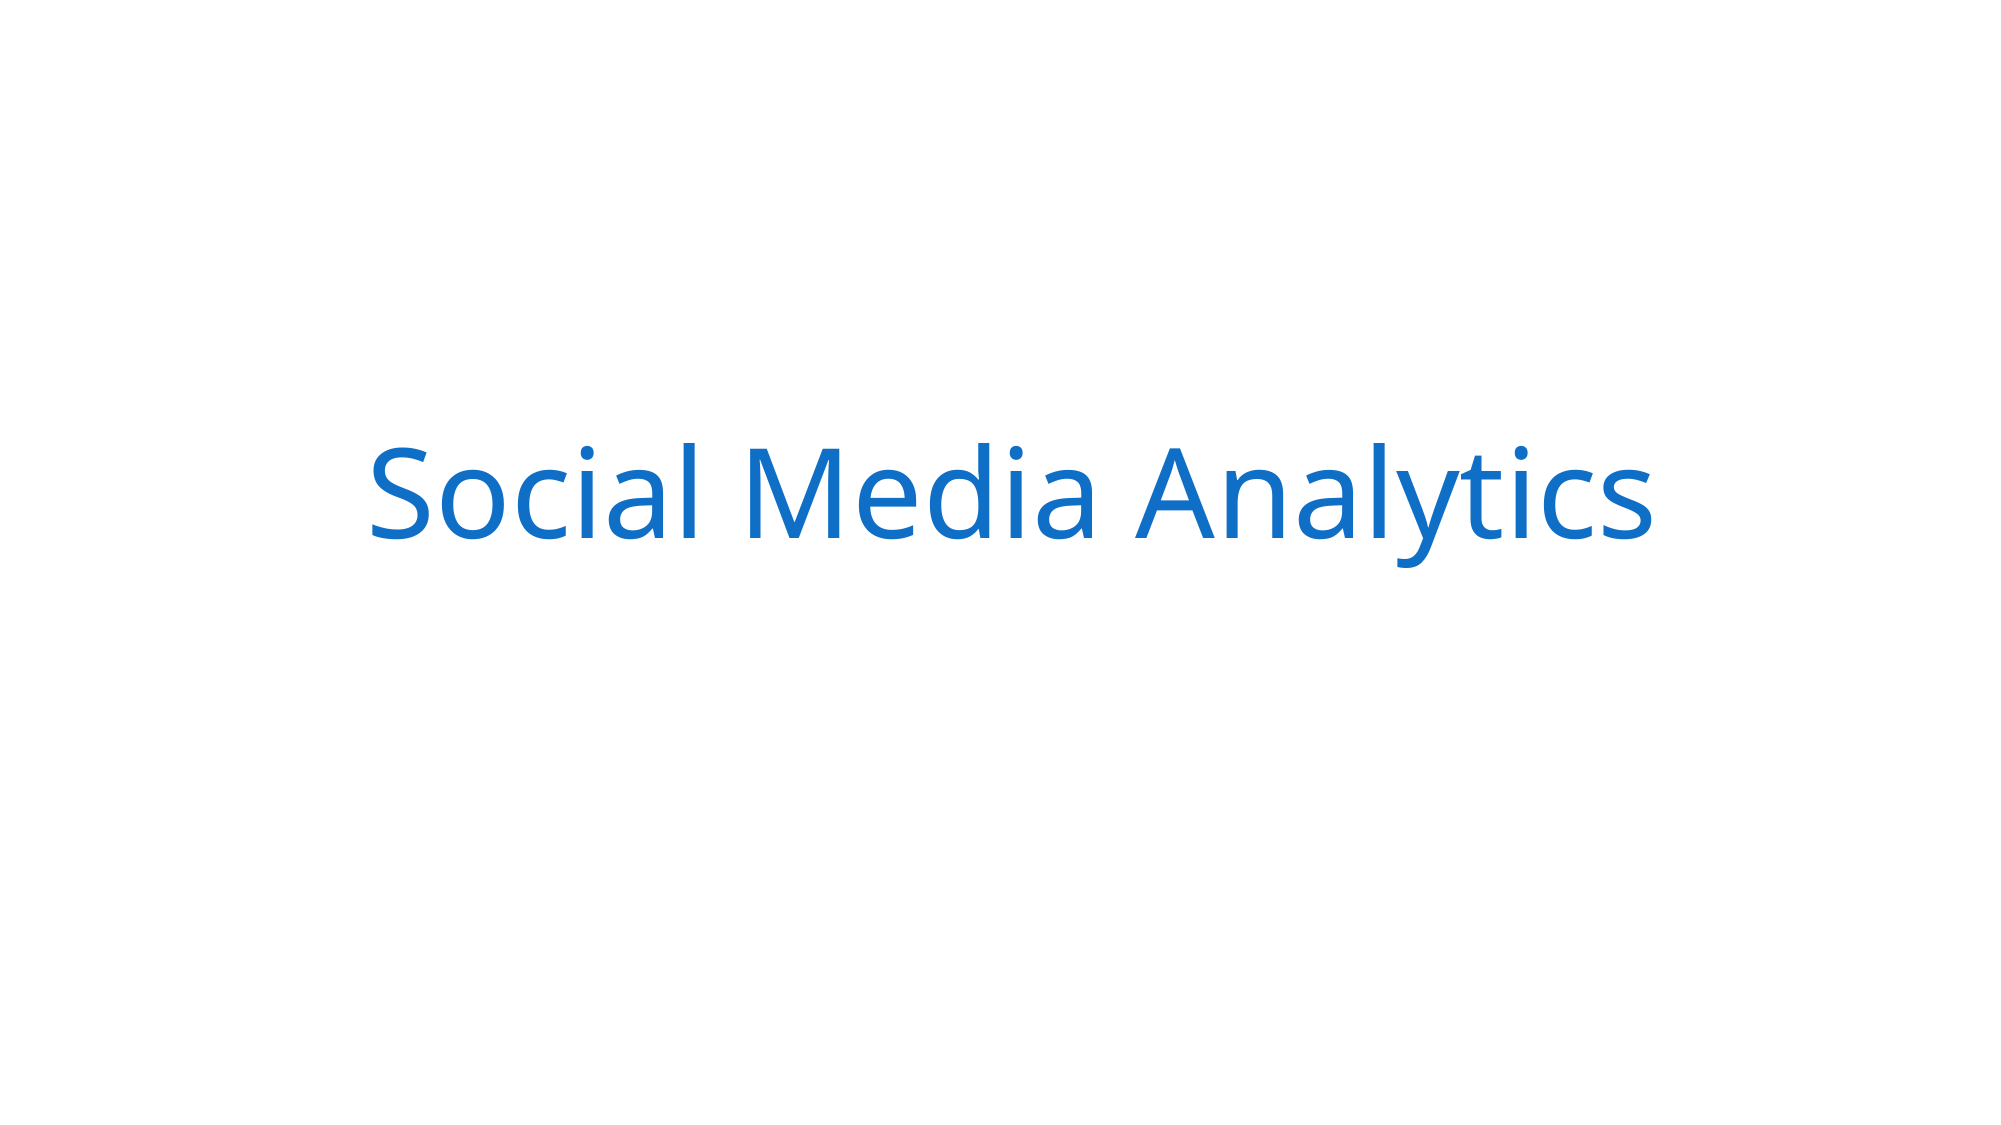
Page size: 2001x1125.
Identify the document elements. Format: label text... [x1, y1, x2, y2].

text_box Social Media Analytics [366, 413, 1661, 564]
